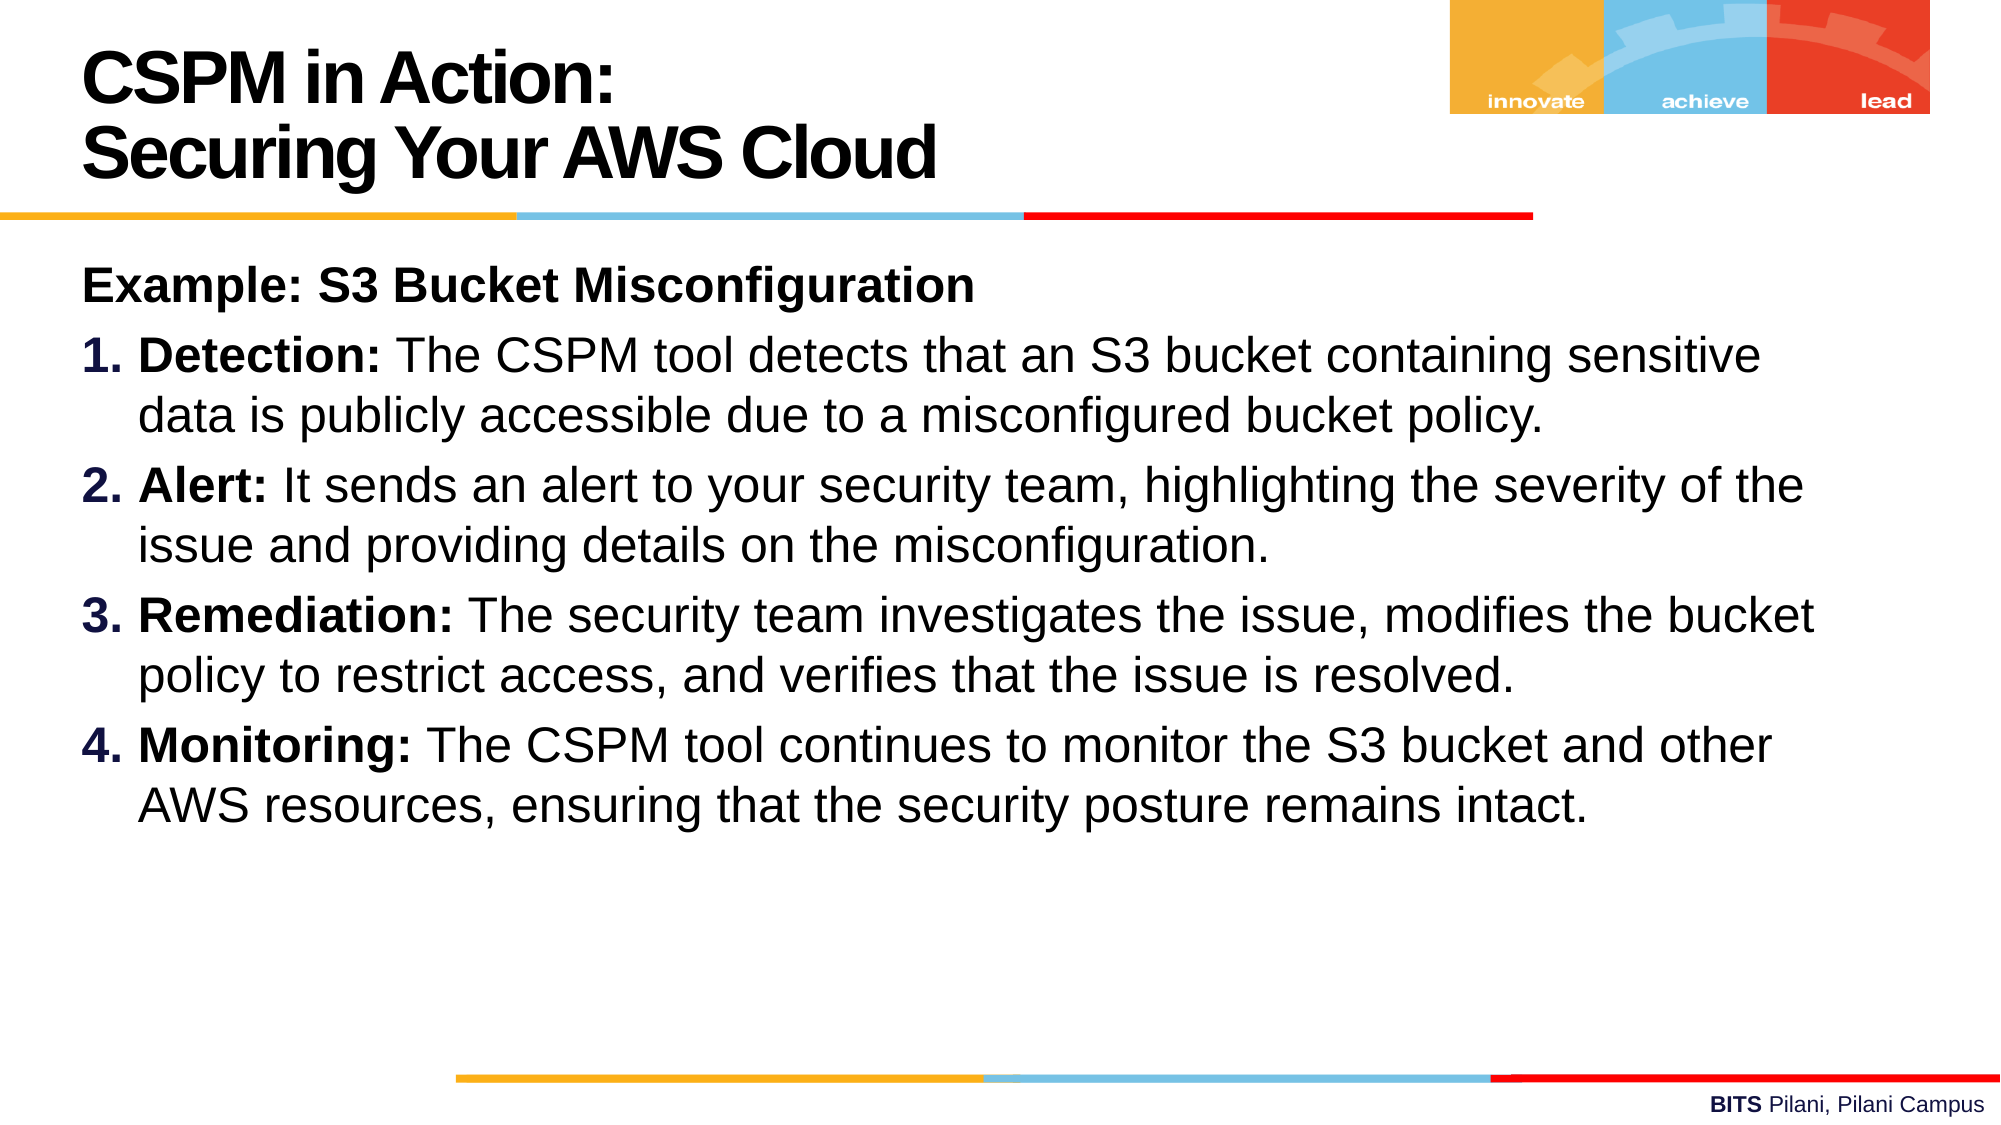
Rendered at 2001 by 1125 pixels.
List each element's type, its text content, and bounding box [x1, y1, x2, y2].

list CSPM in Action: Securing Your AWS Cloud [66, 24, 1450, 213]
list Example: S3 Bucket Misconfiguration Detection: The CSPM tool detects that an S3 bucket containing sensitive data is publicly accessible due to a misconfigured bucket policy. Alert: It sends an alert to your security team, highlighting the severity of the issue and providing details on the misconfiguration. Remediation: The security team investigates the issue, modifies the bucket policy to restrict access, and verifies that the issue is resolved. Monitoring: The CSPM tool continues to monitor the S3 bucket and other AWS resources, ensuring that the security posture remains intact. [66, 245, 1867, 988]
picture [1449, 0, 1930, 114]
